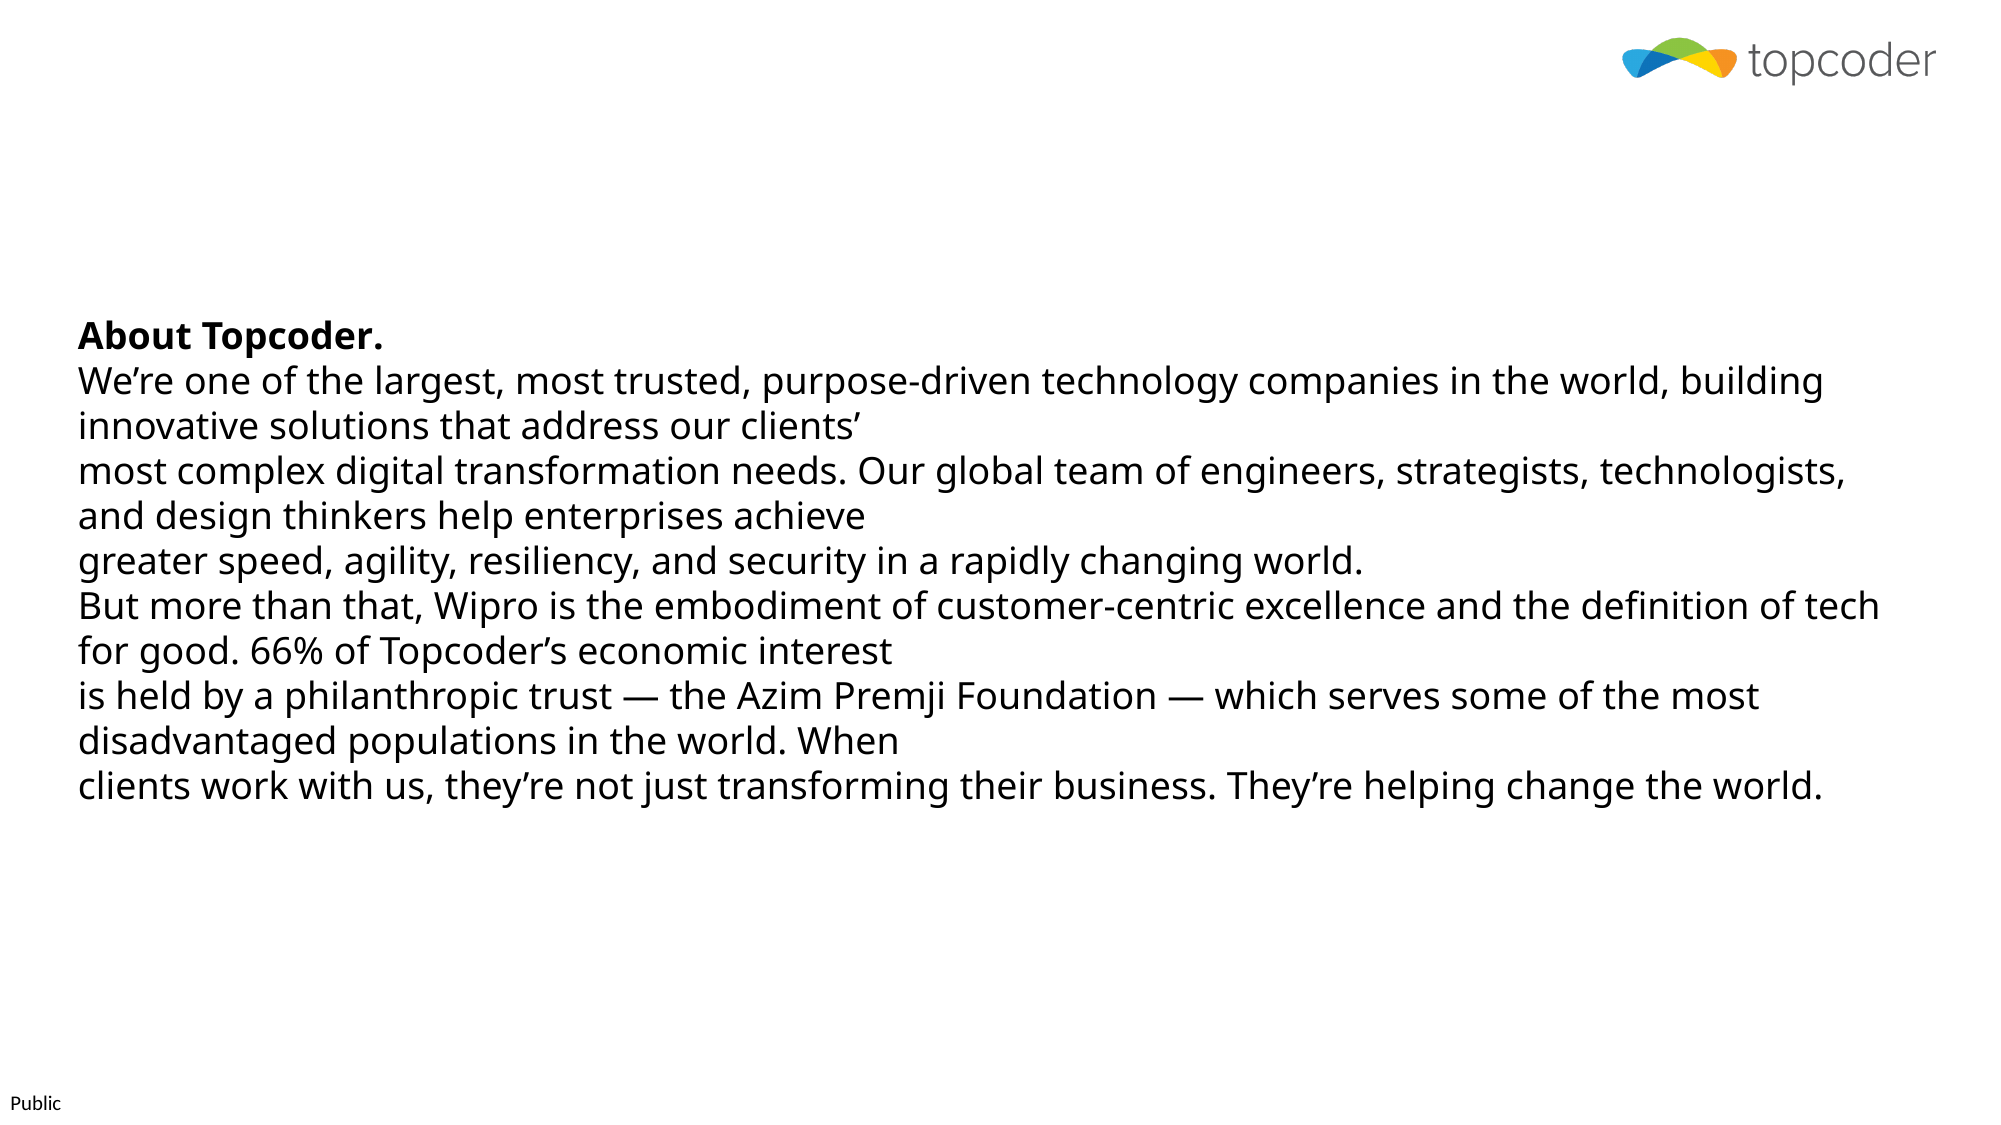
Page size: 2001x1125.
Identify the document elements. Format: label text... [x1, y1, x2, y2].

text_box About Topcoder. We’re one of the largest, most trusted, purpose-driven technology companies in the world, building innovative solutions that address our clients’ most complex digital transformation needs. Our global team of engineers, strategists, technologists, and design thinkers help enterprises achieve greater speed, agility, resiliency, and security in a rapidly changing world. But more than that, Wipro is the embodiment of customer-centric excellence and the definition of tech for good. 66% of Topcoder’s economic interest is held by a philanthropic trust — the Azim Premji Foundation — which serves some of the most disadvantaged populations in the world. When clients work with us, they’re not just transforming their business. They’re helping change the world. [63, 304, 1937, 815]
picture [1622, 36, 1937, 86]
